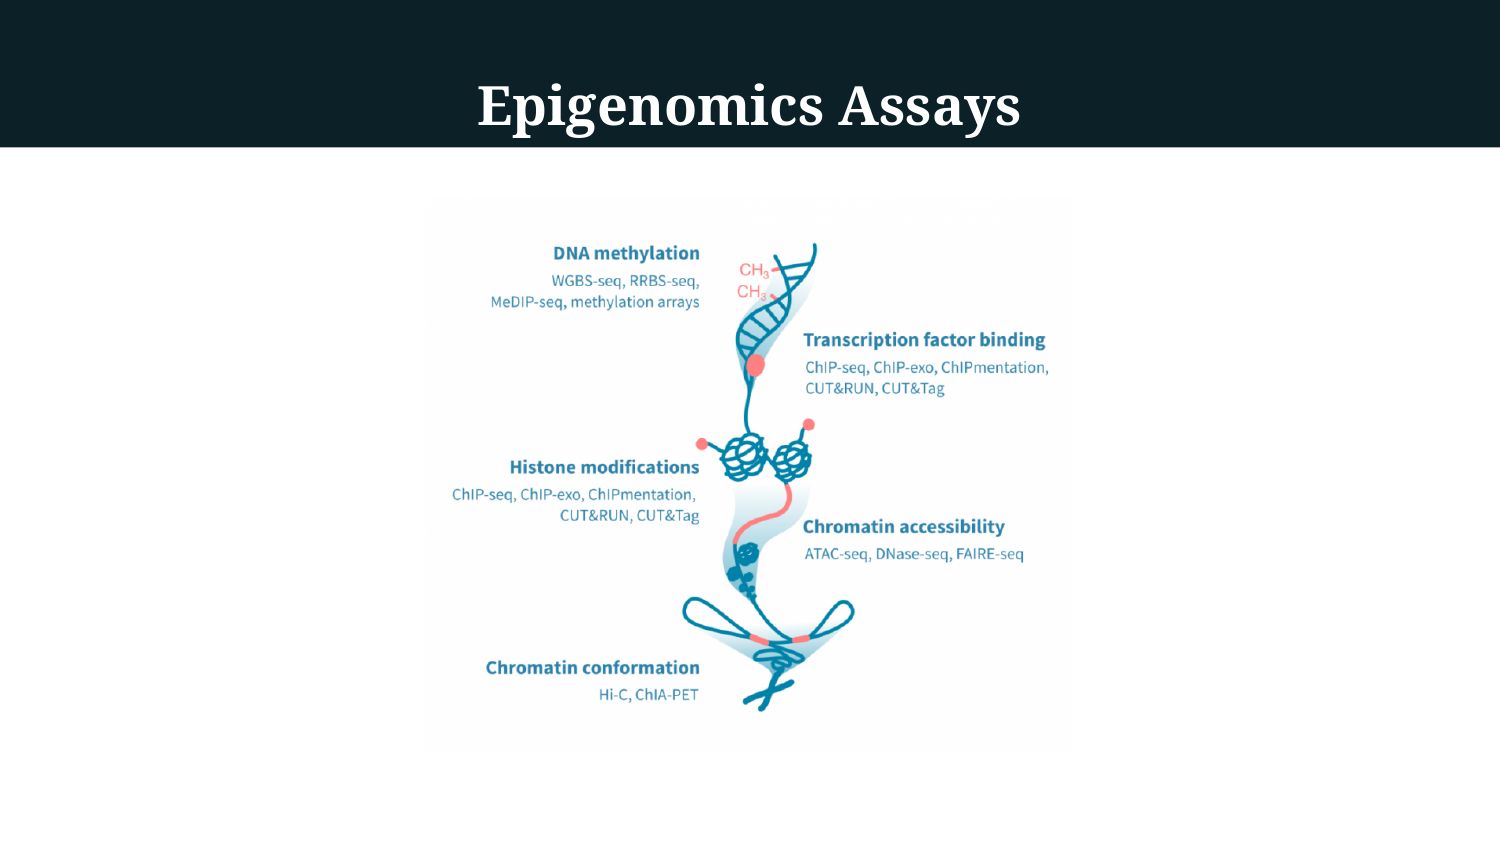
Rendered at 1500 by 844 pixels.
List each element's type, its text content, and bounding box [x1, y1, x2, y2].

picture [424, 195, 1074, 753]
title Epigenomics Assays [75, 33, 1425, 175]
